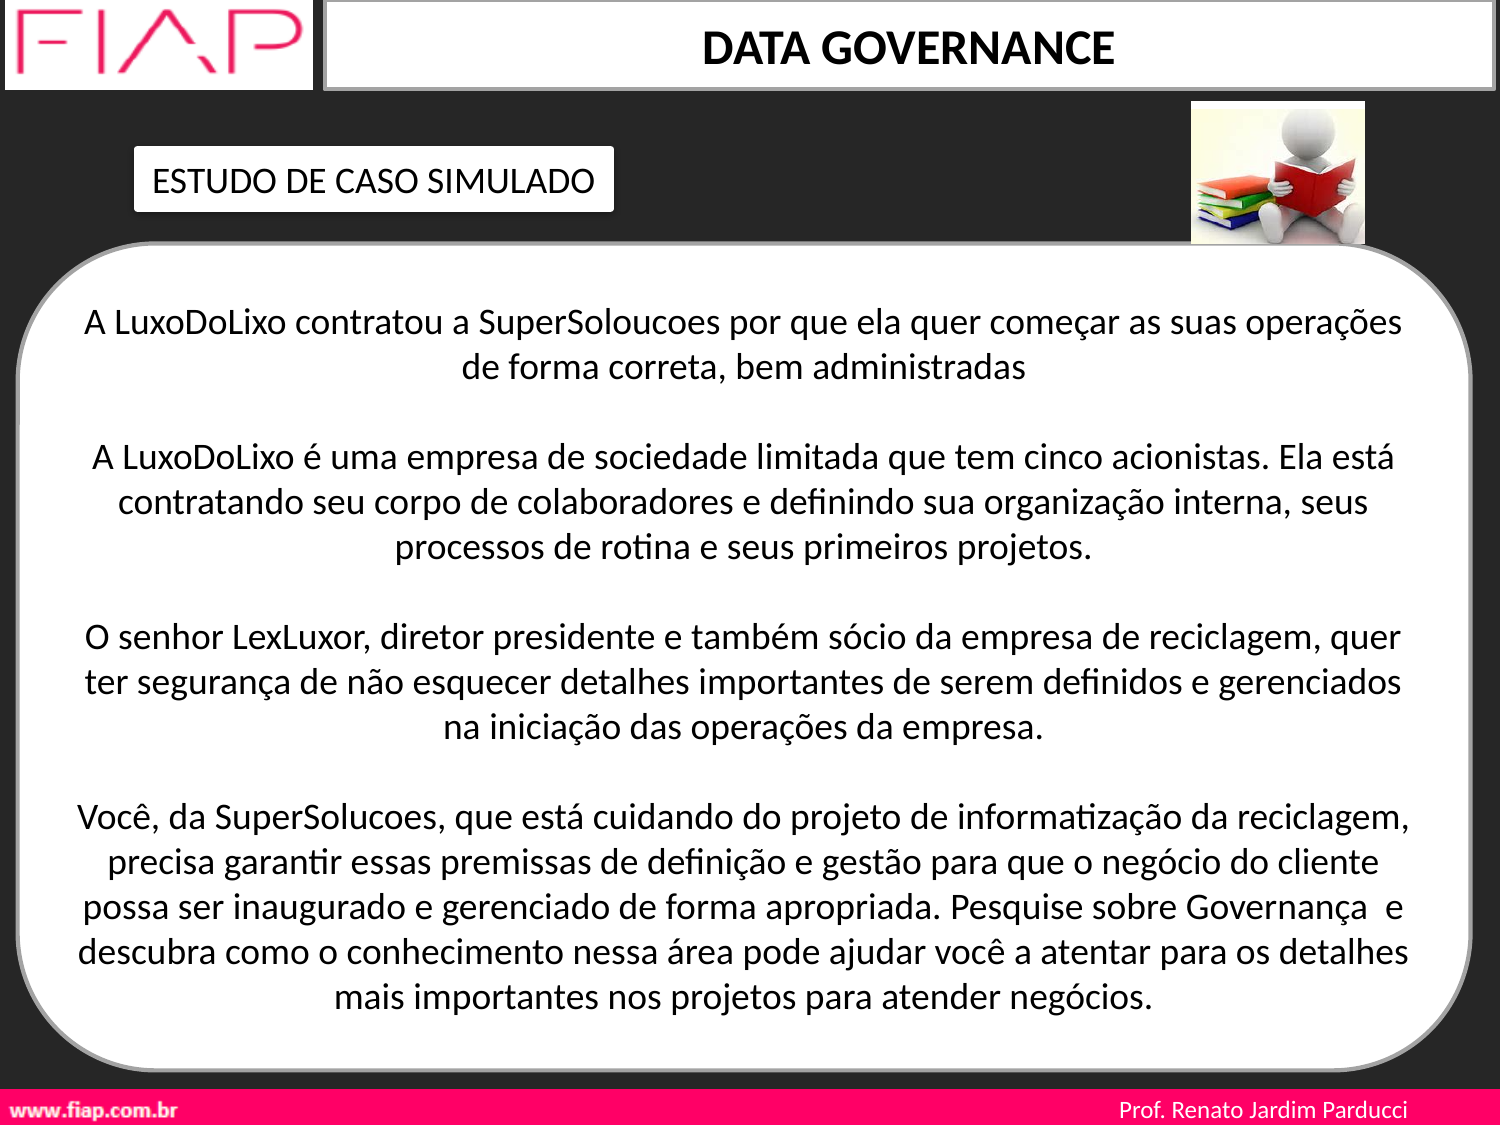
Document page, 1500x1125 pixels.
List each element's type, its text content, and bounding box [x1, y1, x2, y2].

text_box A LuxoDoLixo contratou a SuperSoloucoes por que ela quer começar as suas operações de forma correta, bem administradas A LuxoDoLixo é uma empresa de sociedade limitada que tem cinco acionistas. Ela está contratando seu corpo de colaboradores e definindo sua organização interna, seus processos de rotina e seus primeiros projetos. O senhor LexLuxor, diretor presidente e também sócio da empresa de reciclagem, quer ter segurança de não esquecer detalhes importantes de serem definidos e gerenciados na iniciação das operações da empresa. Você, da SuperSolucoes, que está cuidando do projeto de informatização da reciclagem, precisa garantir essas premissas de definição e gestão para que o negócio do cliente possa ser inaugurado e gerenciado de forma apropriada. Pesquise sobre Governança e descubra como o conhecimento nessa área pode ajudar você a atentar para os detalhes mais importantes nos projetos para atender negócios. [15, 241, 1473, 1073]
picture [1191, 101, 1365, 244]
text_box ESTUDO DE CASO SIMULADO [134, 146, 614, 212]
